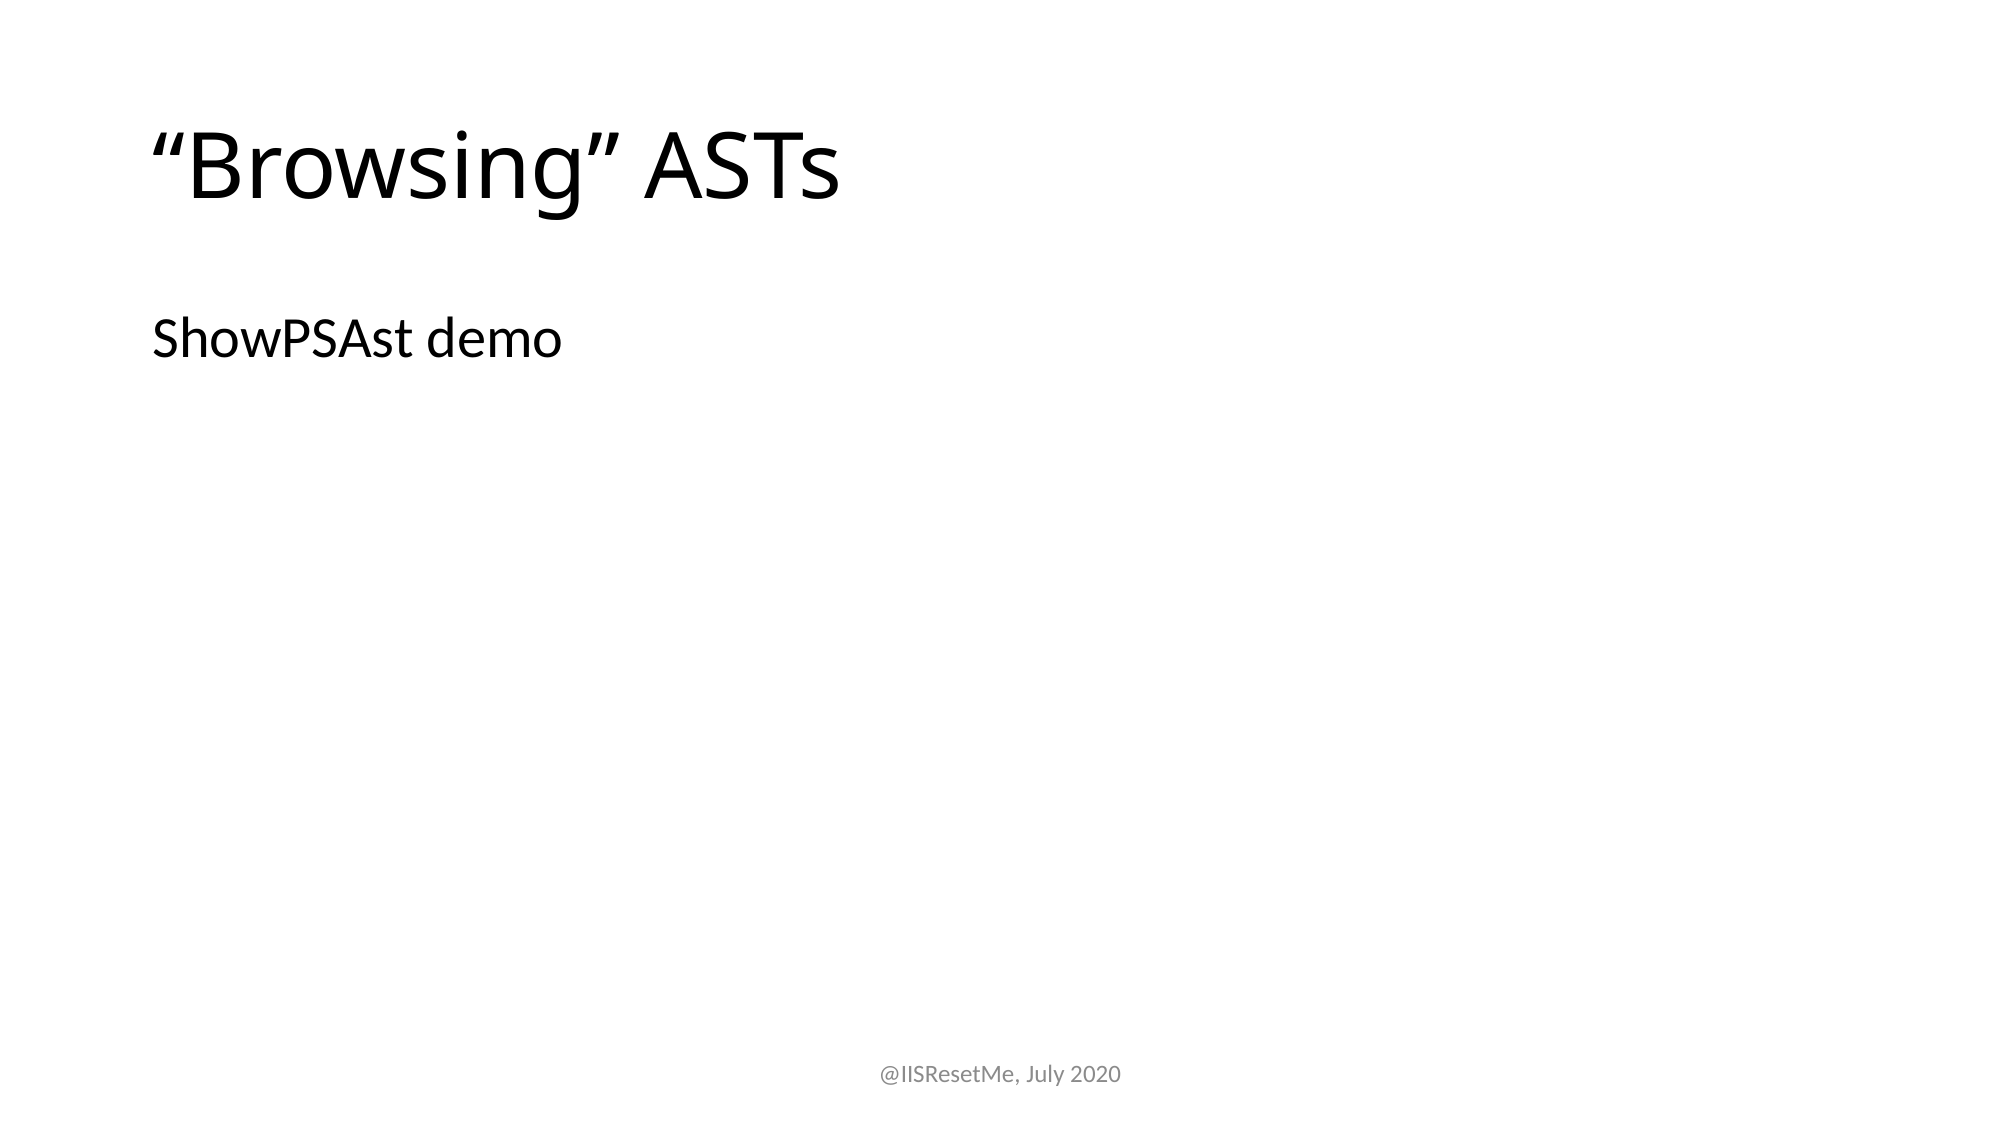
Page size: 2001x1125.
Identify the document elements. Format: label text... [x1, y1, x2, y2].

list ShowPSAst demo [137, 299, 1863, 1014]
title “Browsing” ASTs [137, 59, 1863, 278]
footer @IISResetMe, July 2020 [662, 1042, 1338, 1103]
